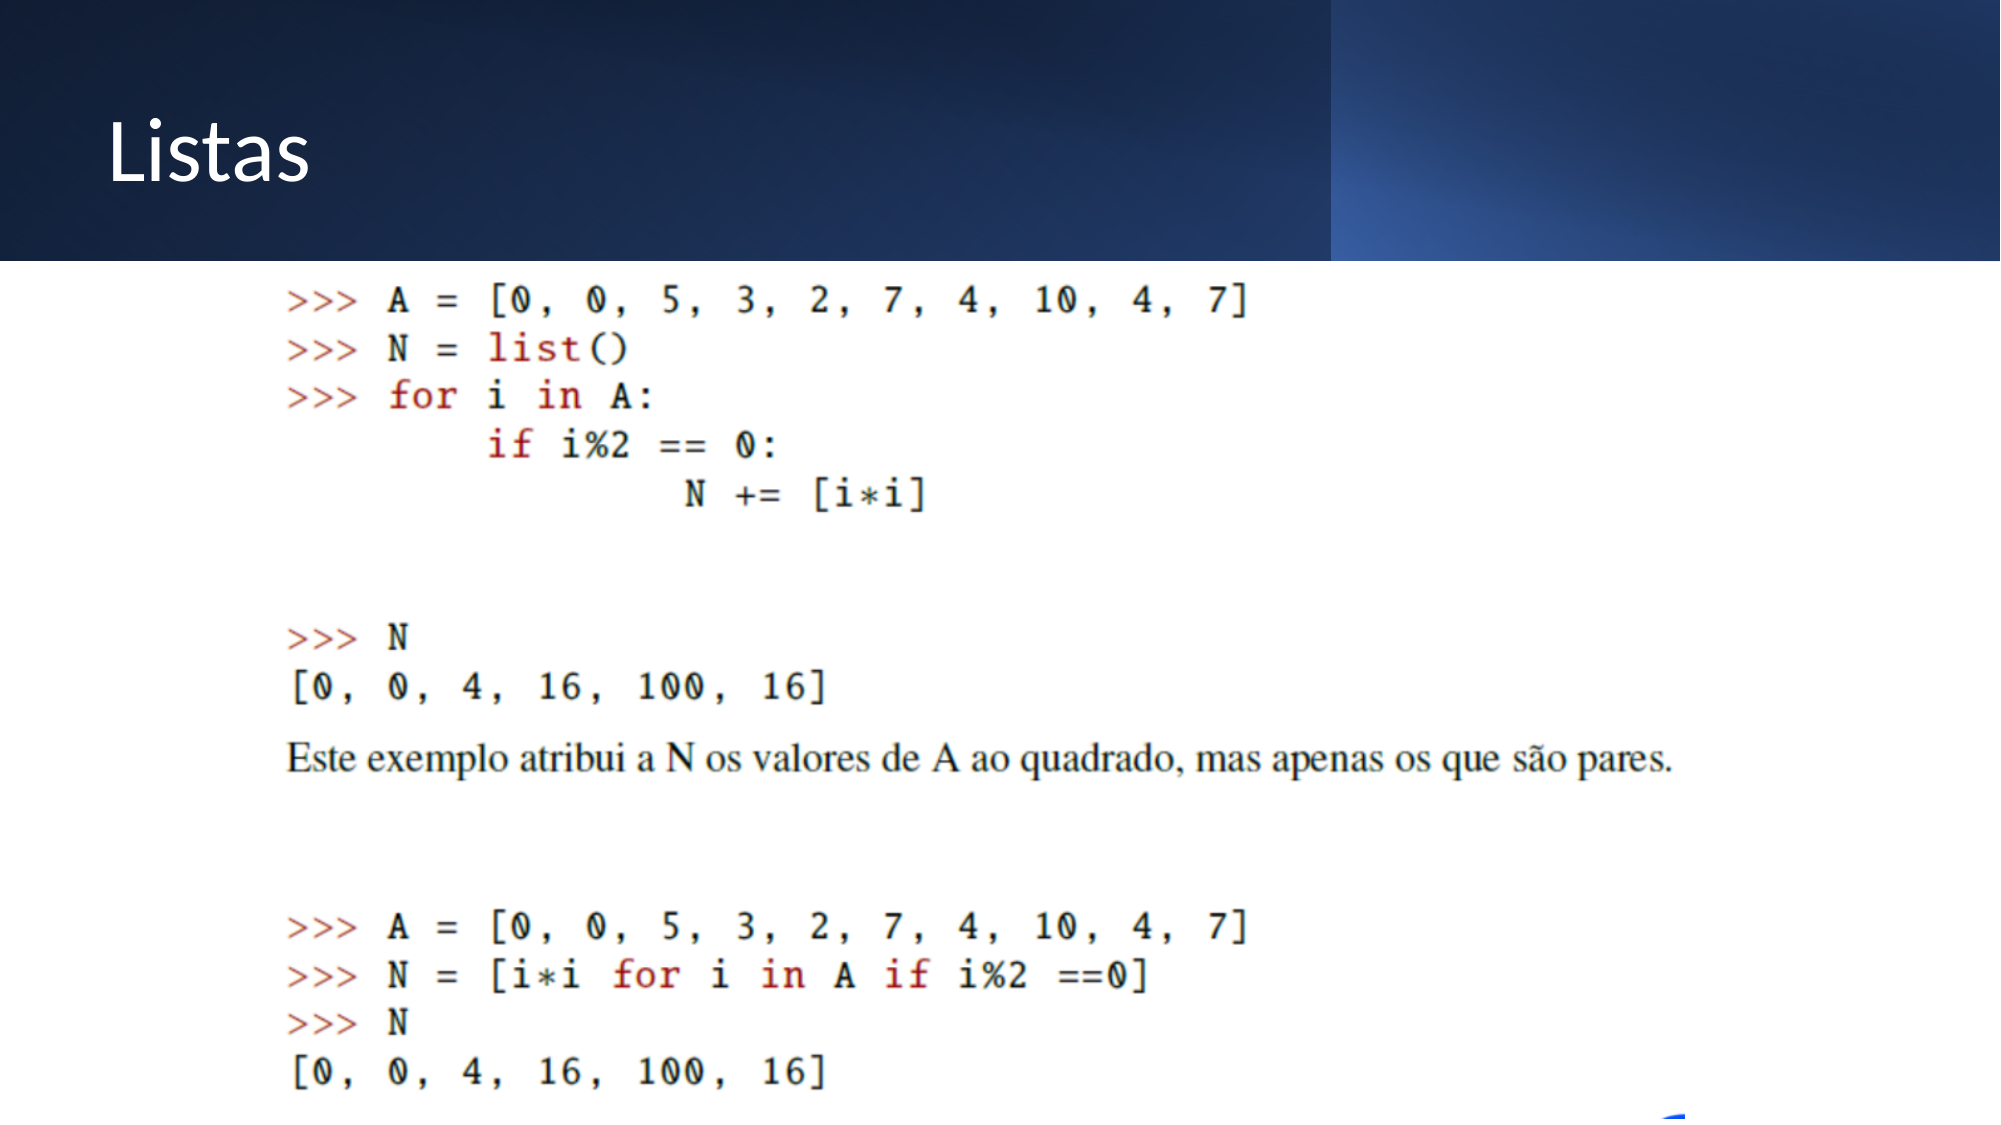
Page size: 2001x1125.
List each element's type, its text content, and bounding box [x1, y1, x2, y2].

picture [274, 275, 1685, 1119]
title Listas [92, 35, 1925, 254]
